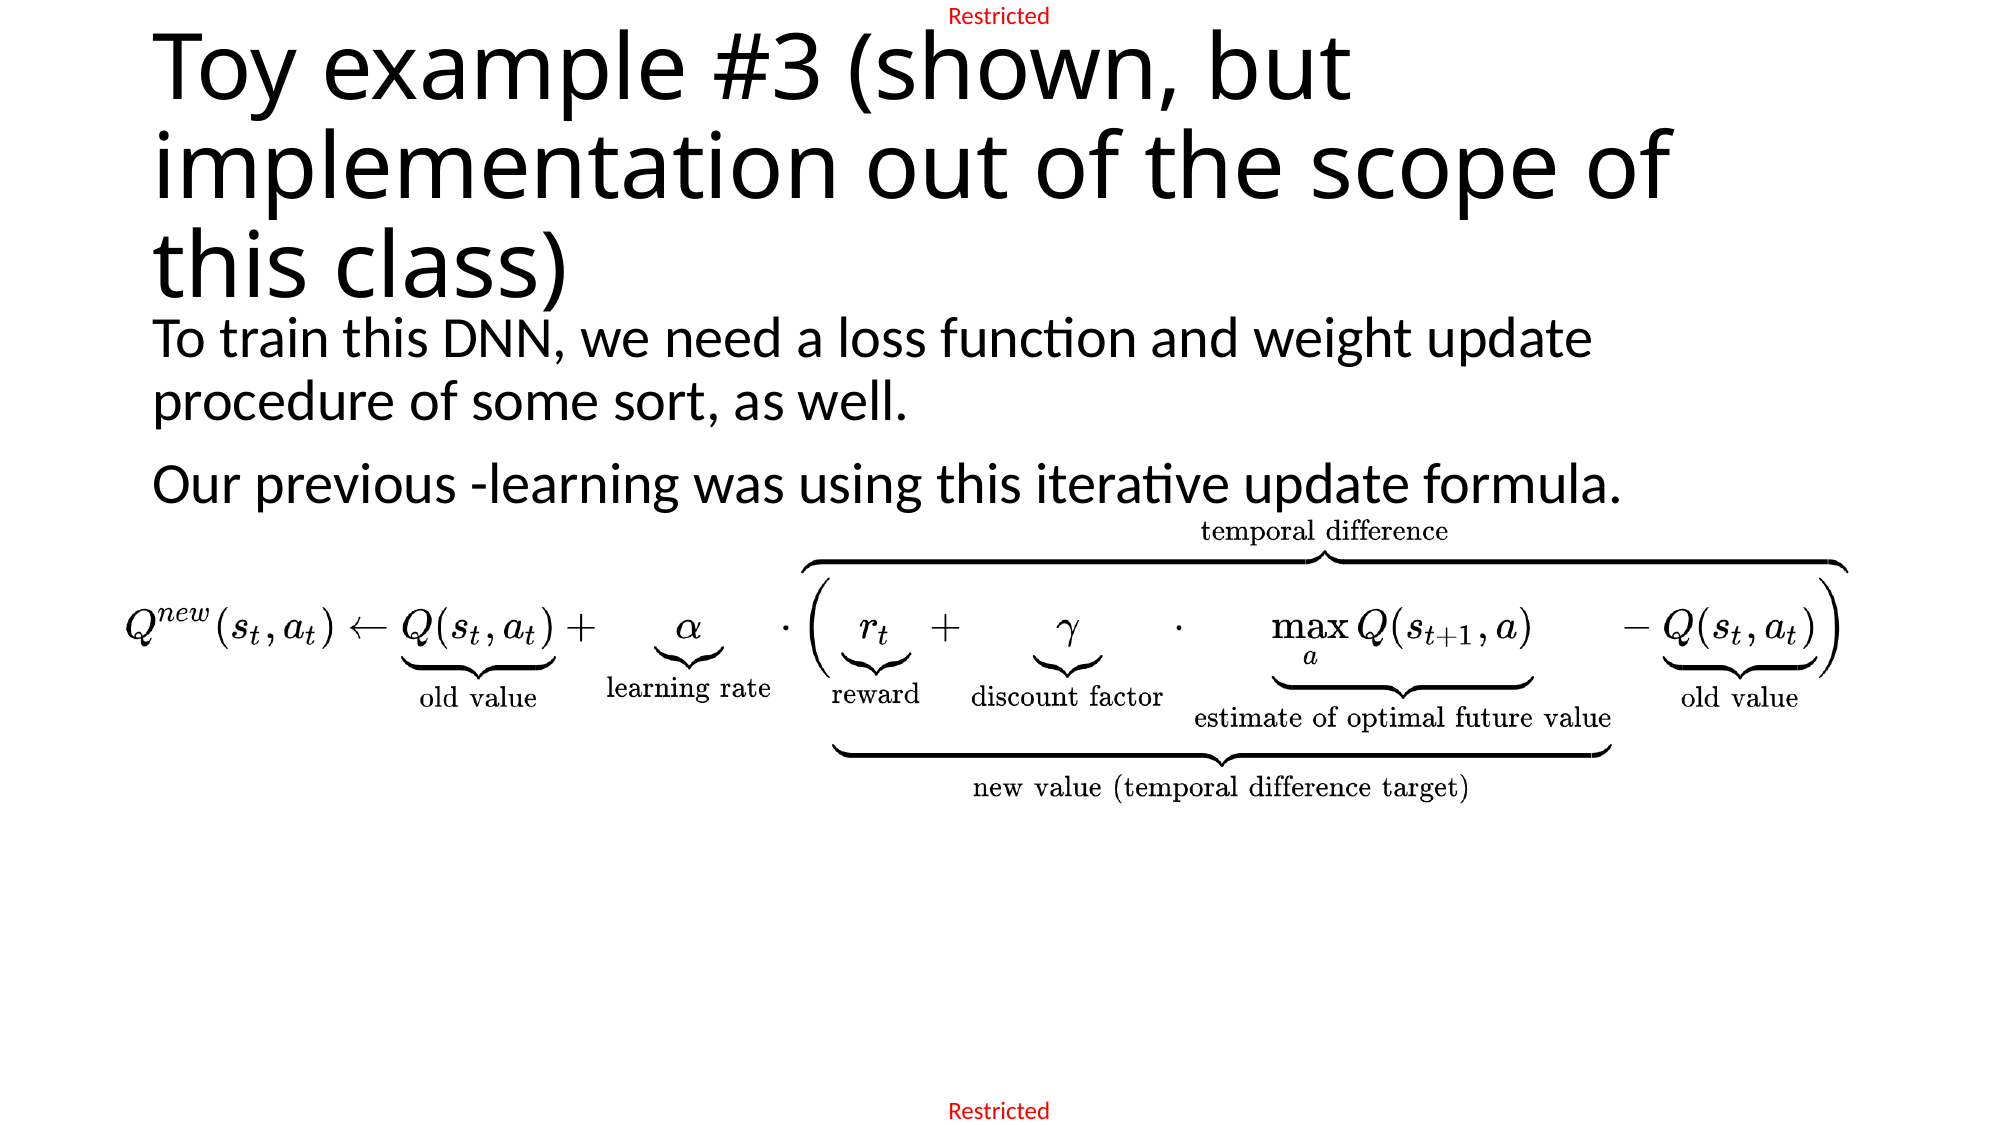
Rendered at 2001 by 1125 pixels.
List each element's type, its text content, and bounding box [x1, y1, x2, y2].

picture [123, 509, 1849, 812]
title Toy example #3 (shown, but implementation out of the scope of this class) [137, 59, 1863, 278]
